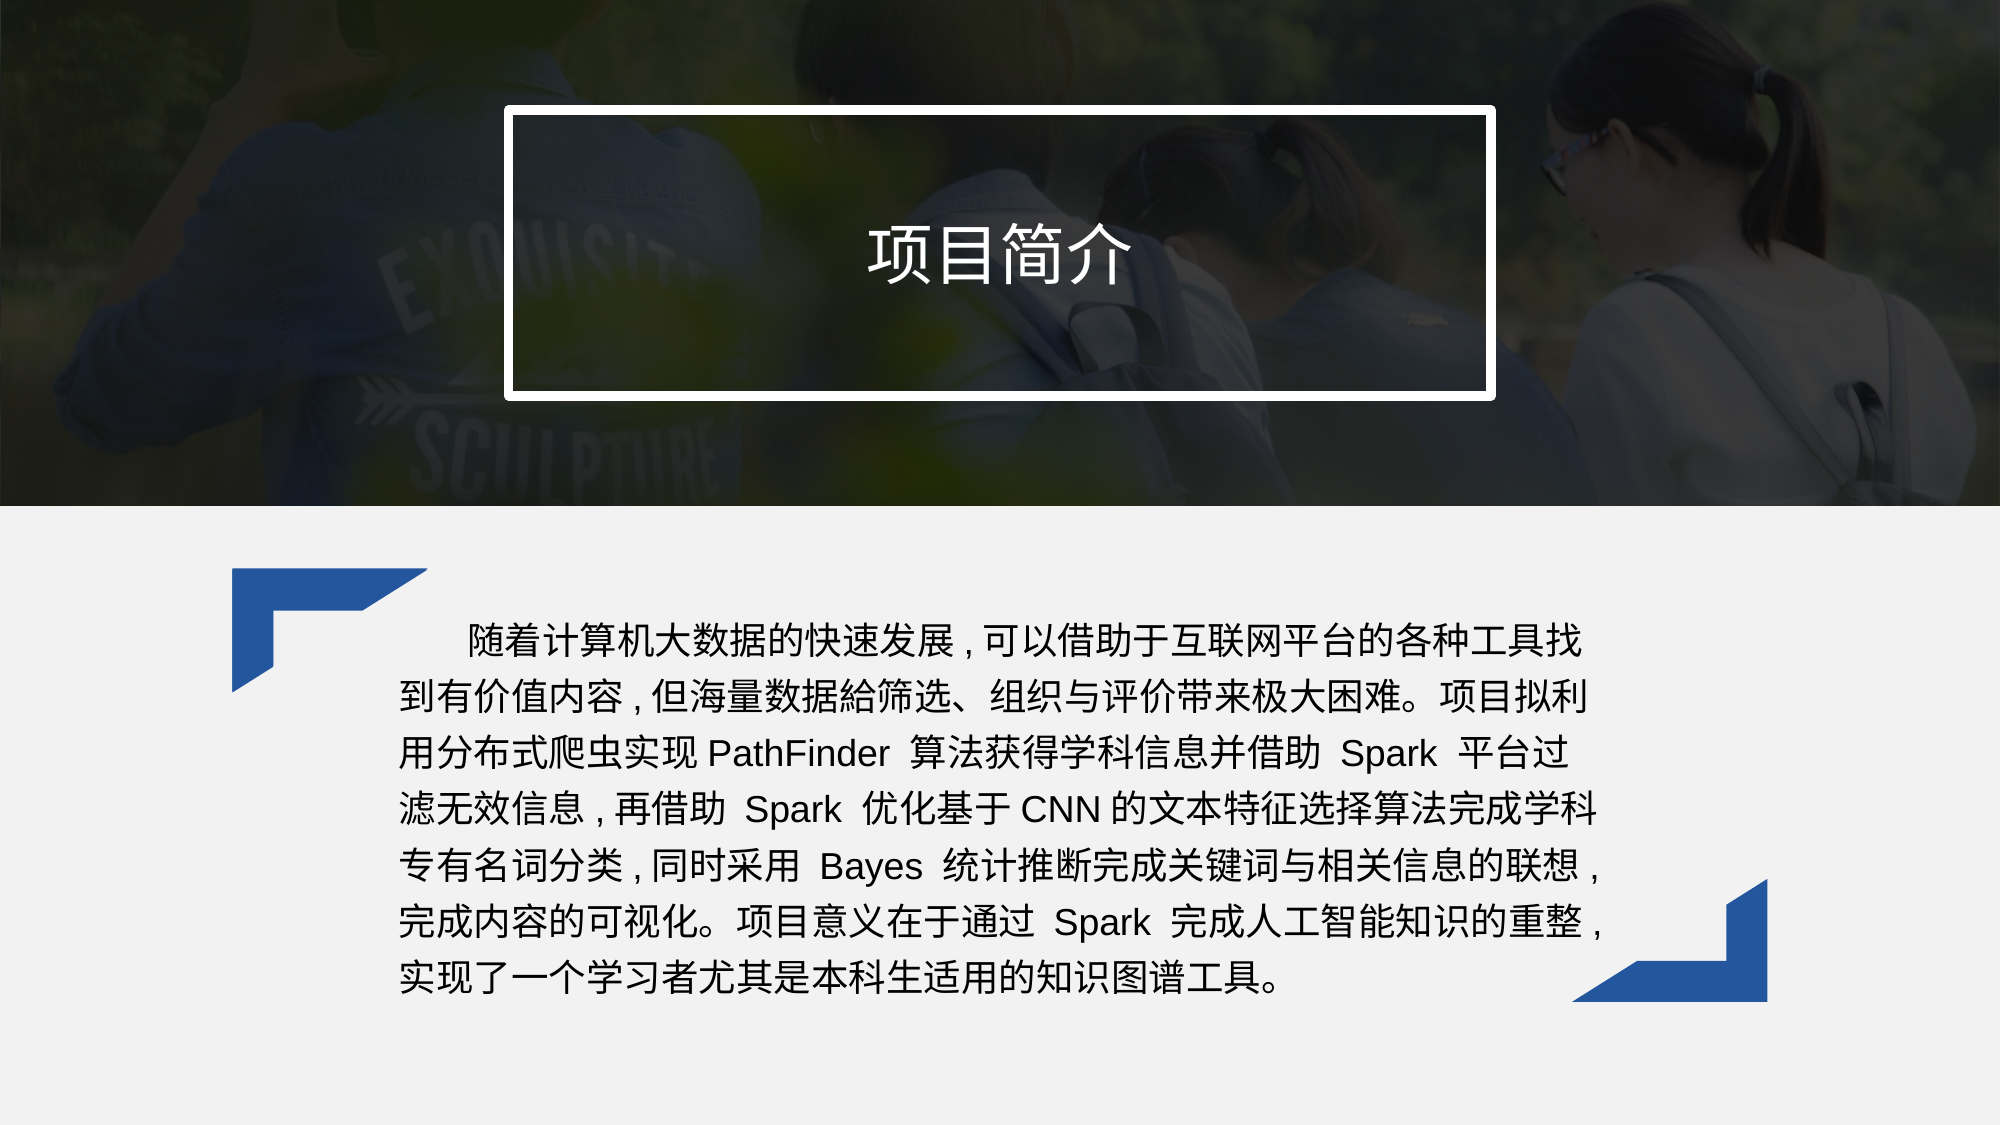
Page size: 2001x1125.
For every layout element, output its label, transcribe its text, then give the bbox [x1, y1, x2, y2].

text_box [1569, 877, 1770, 1005]
text_box 项目简介 [507, 108, 1493, 398]
text_box [0, 0, 2000, 508]
text_box 随着计算机大数据的快速发展,可以借助于互联网平台的各种工具找到有价值内容,但海量数据給筛选、组织与评价带来极大困难。项目拟利用分布式爬虫实现PathFinder 算法获得学科信息并借助 Spark 平台过滤无效信息,再借助 Spark 优化基于CNN的文本特征选择算法完成学科专有名词分类,同时采用 Bayes 统计推断完成关键词与相关信息的联想,完成内容的可视化。项目意义在于通过 Spark 完成人工智能知识的重整,实现了一个学习者尤其是本科生适用的知识图谱工具。 [383, 598, 1617, 1020]
text_box [230, 566, 430, 694]
